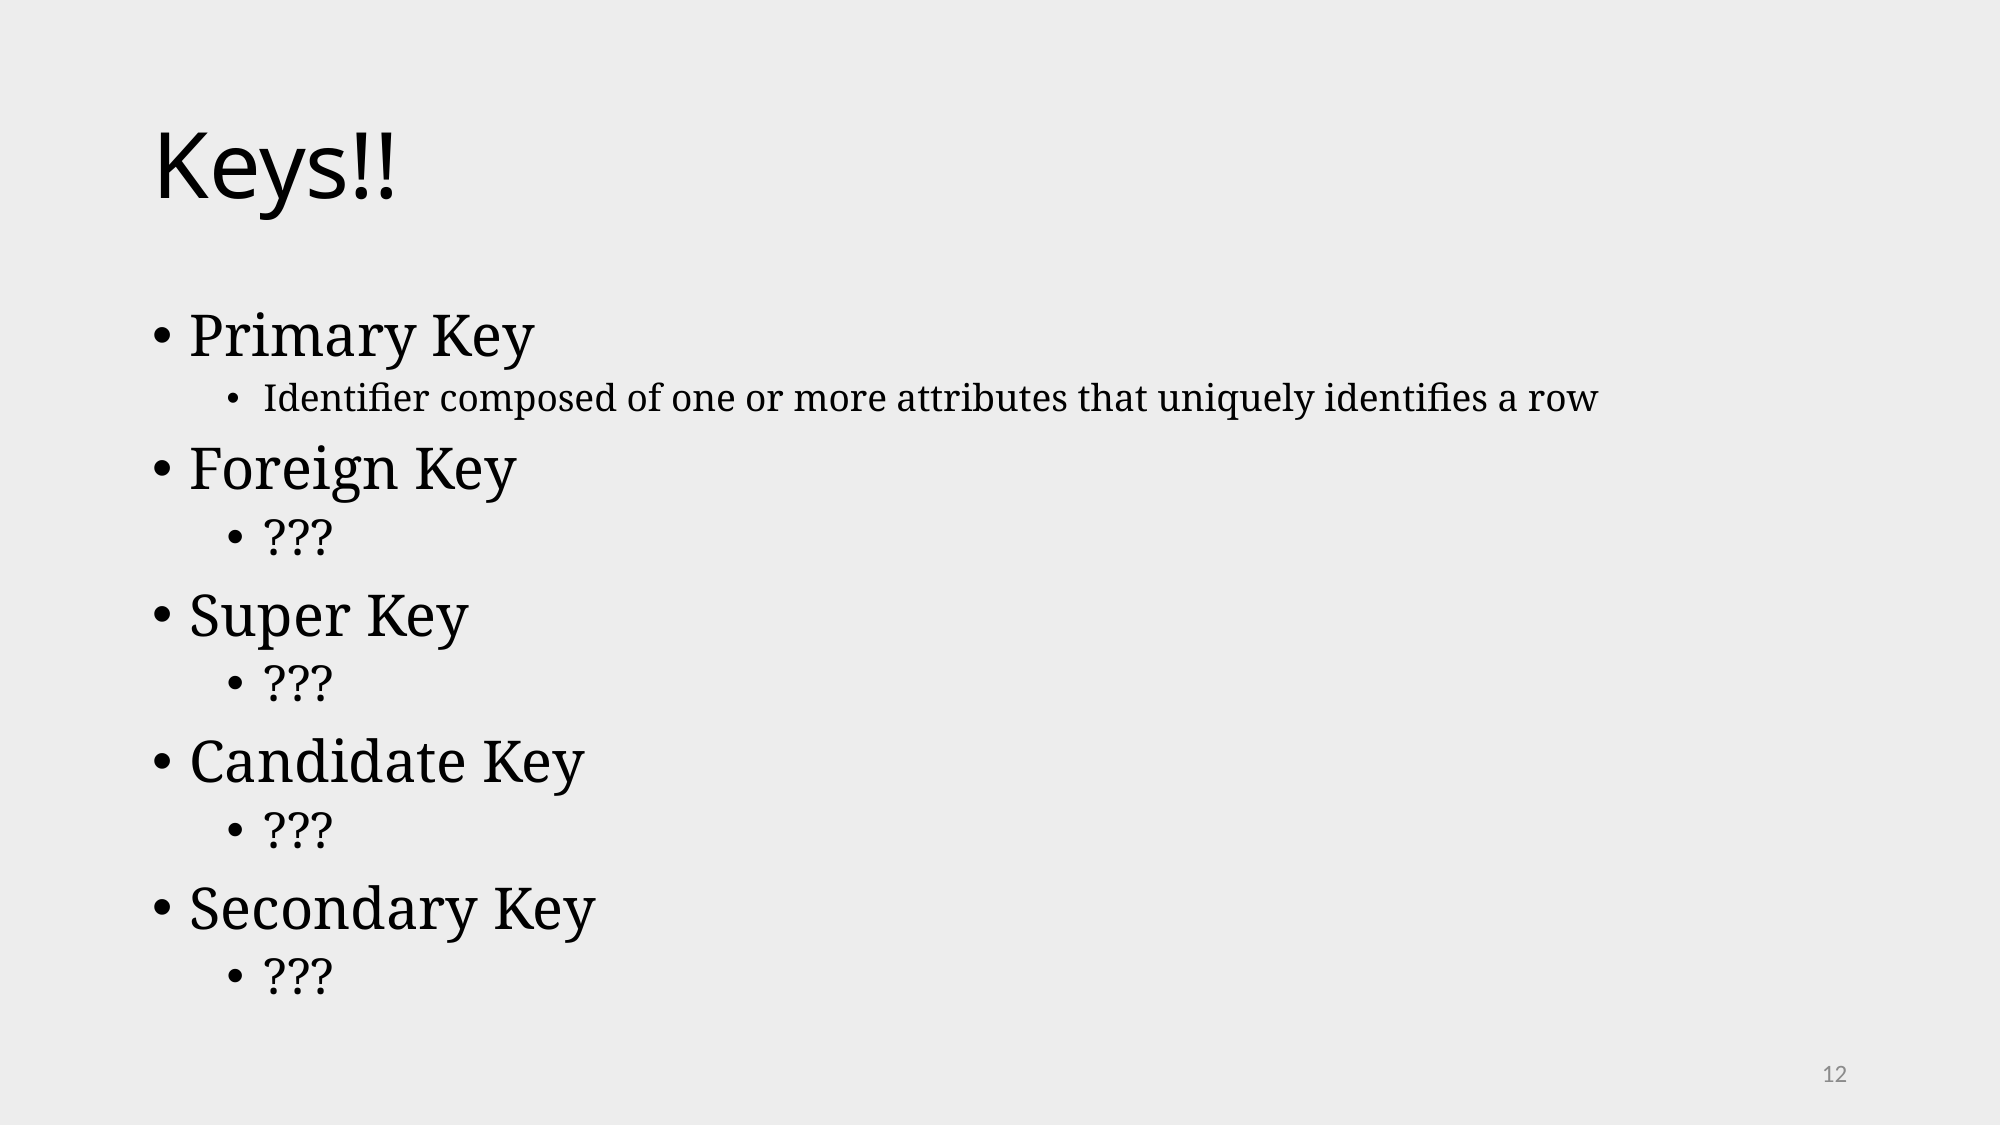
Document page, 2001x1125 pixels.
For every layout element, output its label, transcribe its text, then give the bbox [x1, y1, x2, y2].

text_box Primary Key Identifier composed of one or more attributes that uniquely identifies a row Foreign Key ??? Super Key ??? Candidate Key ??? Secondary Key ??? [137, 299, 1863, 1014]
title Keys!! [137, 59, 1863, 278]
slide_number 12 [1412, 1042, 1863, 1103]
